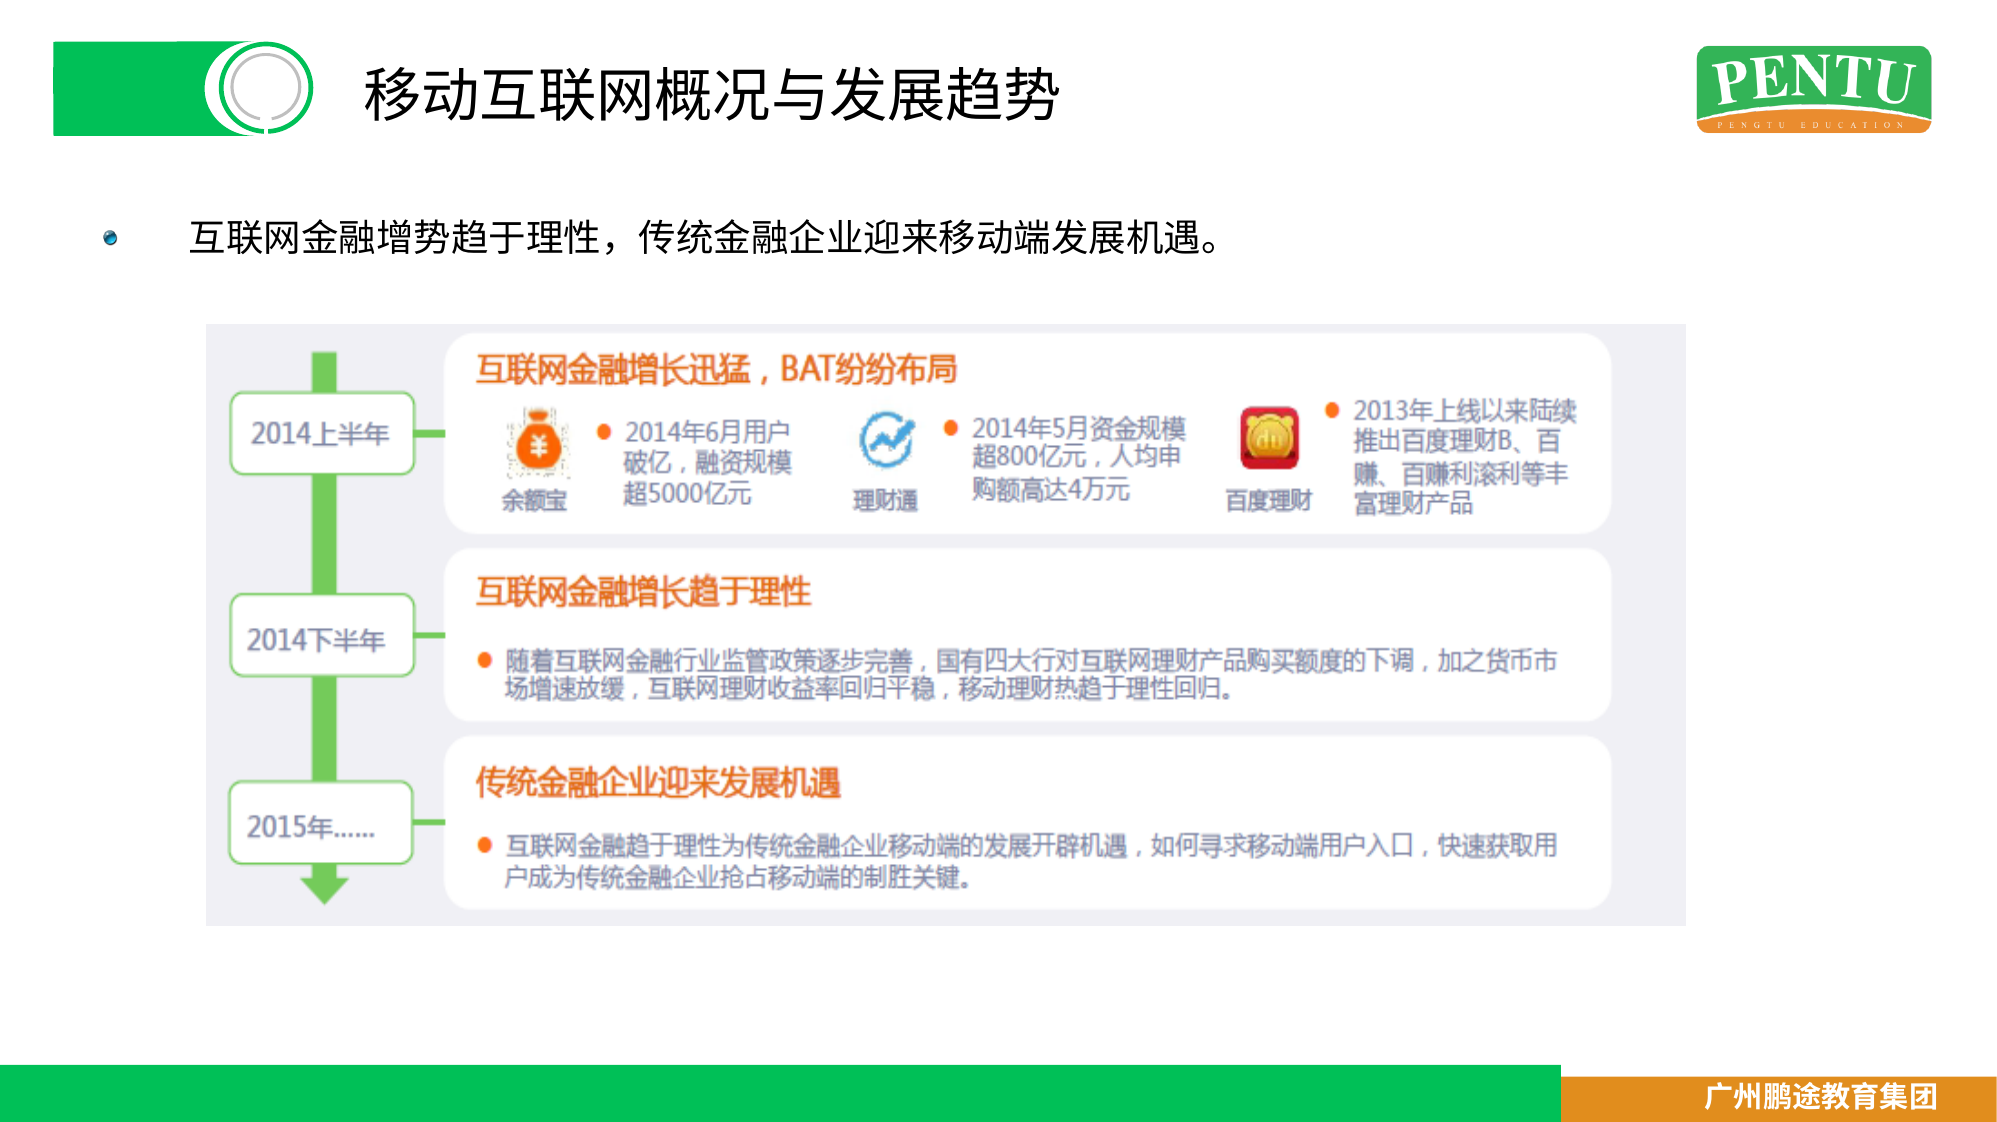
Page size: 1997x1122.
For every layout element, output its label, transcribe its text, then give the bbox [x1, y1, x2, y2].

picture [101, 227, 119, 246]
picture [206, 324, 1686, 926]
title 移动互联网概况与发展趋势 [348, 51, 1649, 136]
picture [1671, 29, 1961, 152]
text_box 互联网金融增势趋于理性，传统金融企业迎来移动端发展机遇。 [86, 184, 1895, 267]
